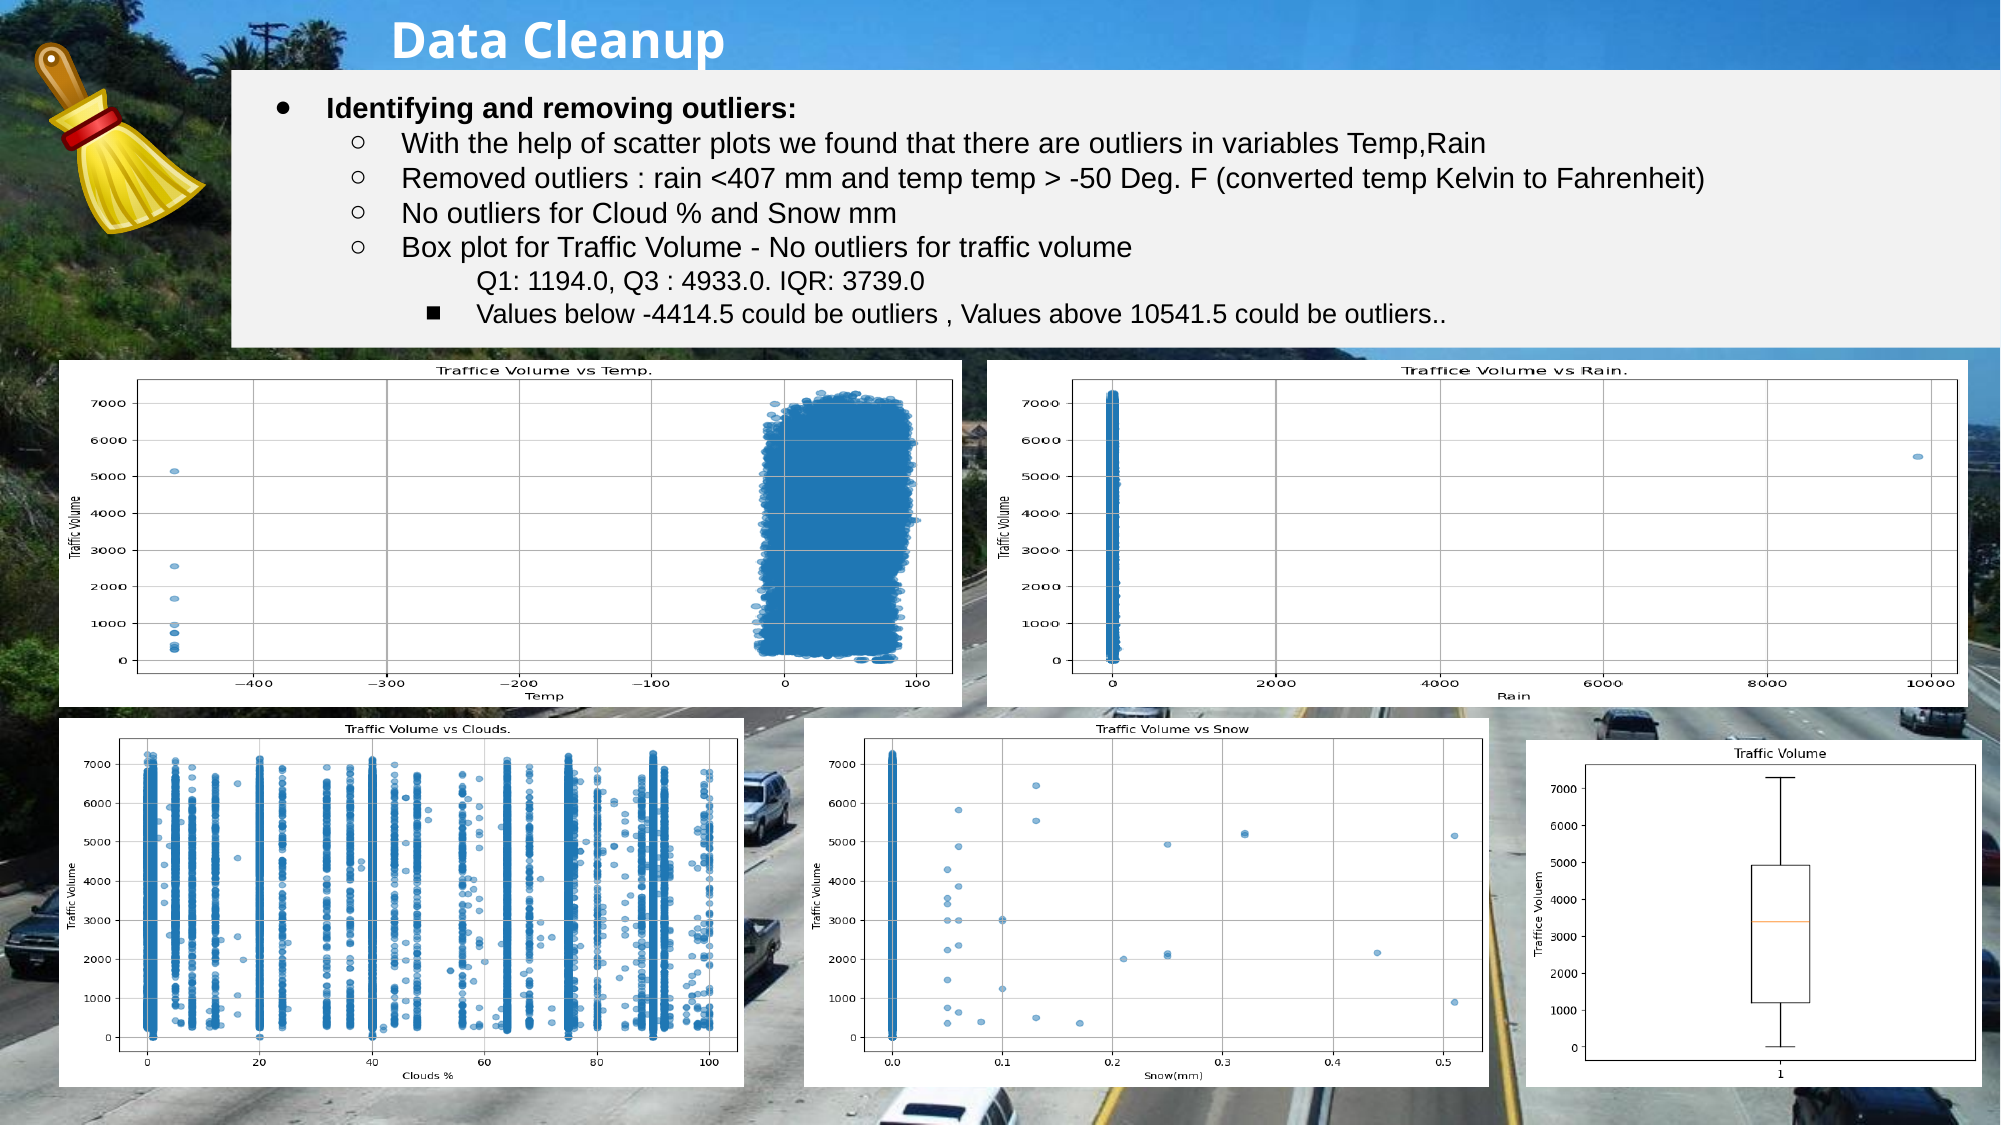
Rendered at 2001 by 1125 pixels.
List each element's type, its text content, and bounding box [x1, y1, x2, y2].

text_box Data Cleanup [375, 0, 1774, 84]
text_box Identifying and removing outliers: With the help of scatter plots we found that there are outliers in variables Temp,Rain Removed outliers : rain <407 mm and temp temp > -50 Deg. F (converted temp Kelvin to Fahrenheit) No outliers for Cloud % and Snow mm Box plot for Traffic Volume - No outliers for traffic volume Q1: 1194.0, Q3 : 4933.0. IQR: 3739.0 Values below -4414.5 could be outliers , Values above 10541.5 could be outliers.. [231, 70, 2000, 348]
text_box [539, 205, 2000, 289]
picture [0, 0, 2001, 1125]
